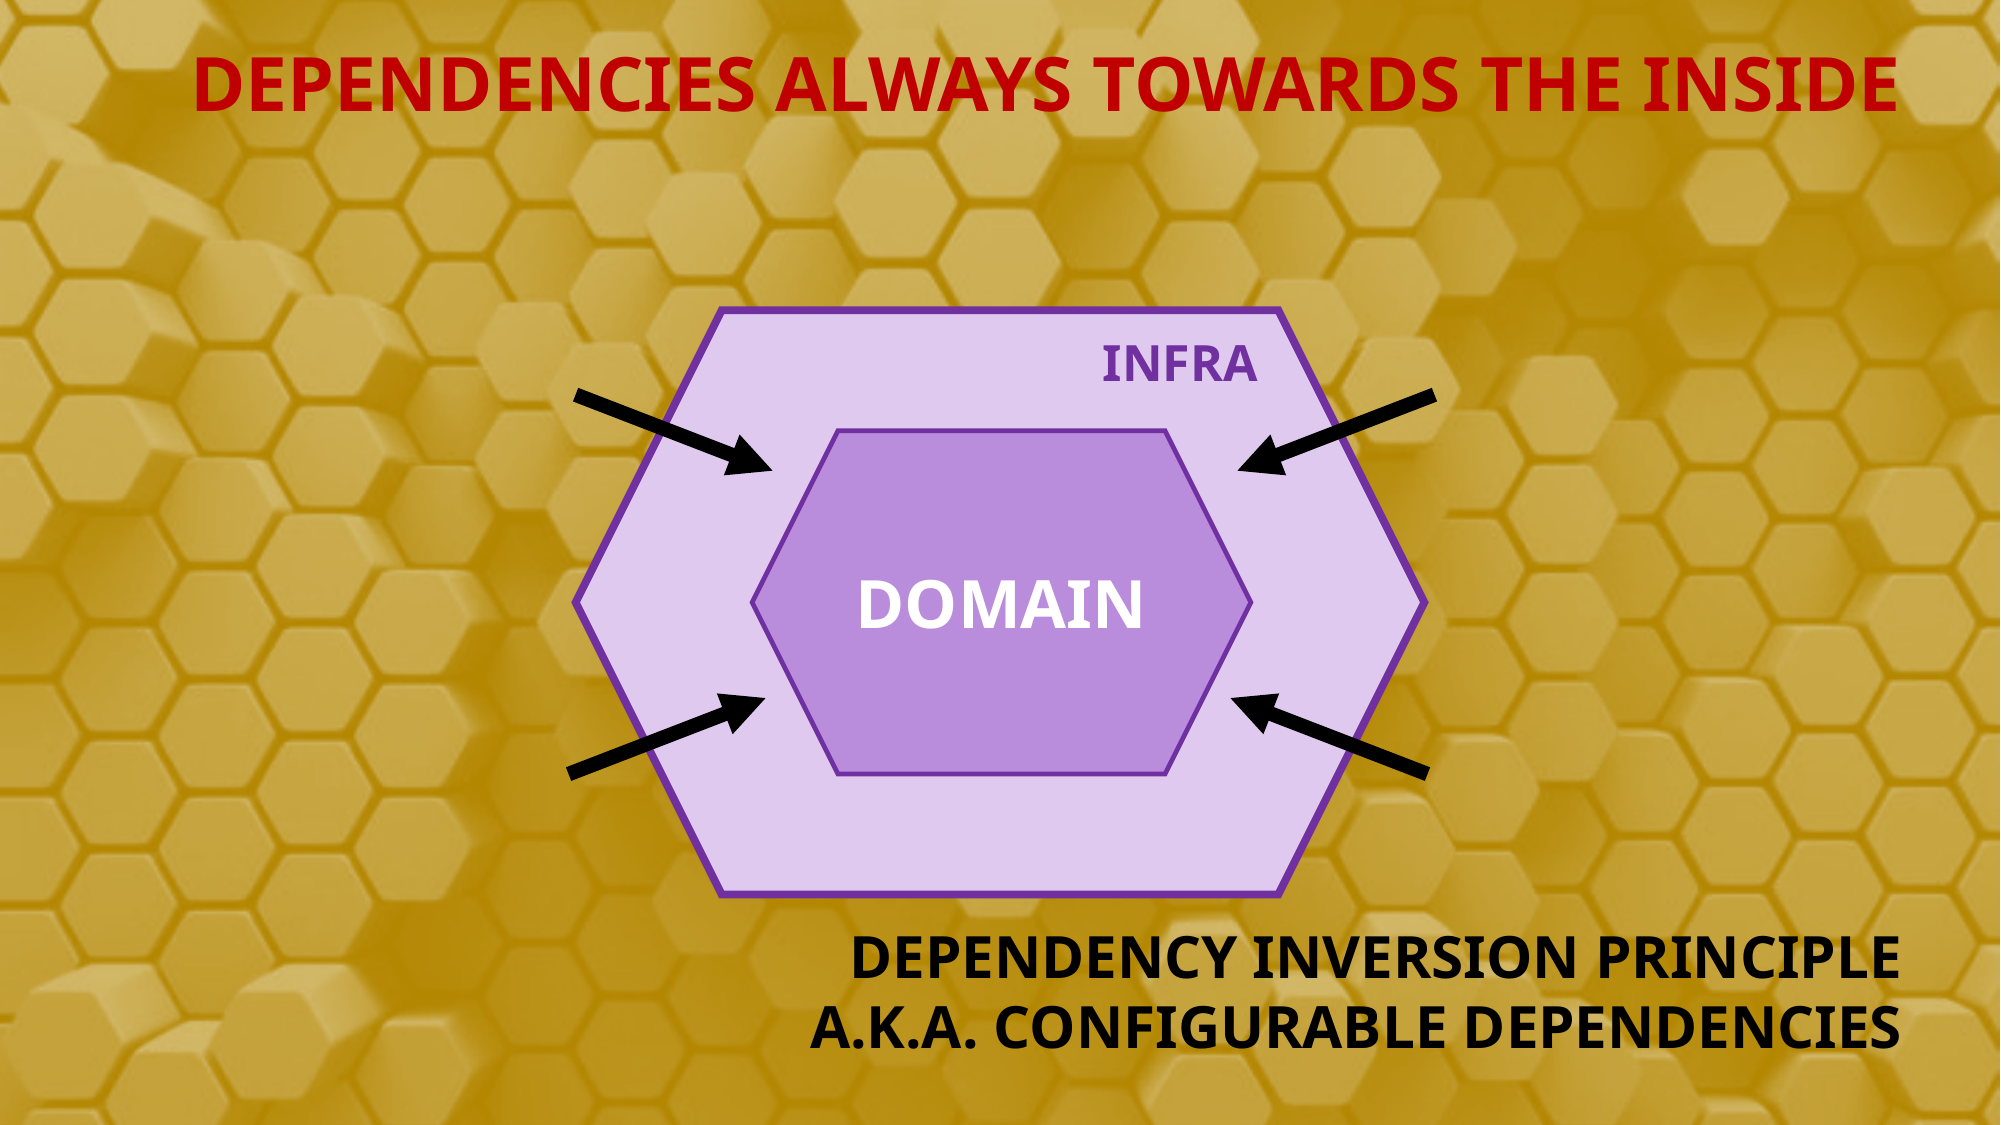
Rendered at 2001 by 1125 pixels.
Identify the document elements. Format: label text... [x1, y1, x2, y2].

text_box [575, 394, 773, 471]
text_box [1230, 698, 1428, 775]
text_box Dependency inversion principle A.k.a. Configurable dependencies [315, 913, 1917, 1068]
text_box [575, 310, 1425, 895]
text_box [568, 698, 766, 775]
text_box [1237, 394, 1435, 471]
text_box dependencies Always towards the inside [90, 28, 1917, 134]
